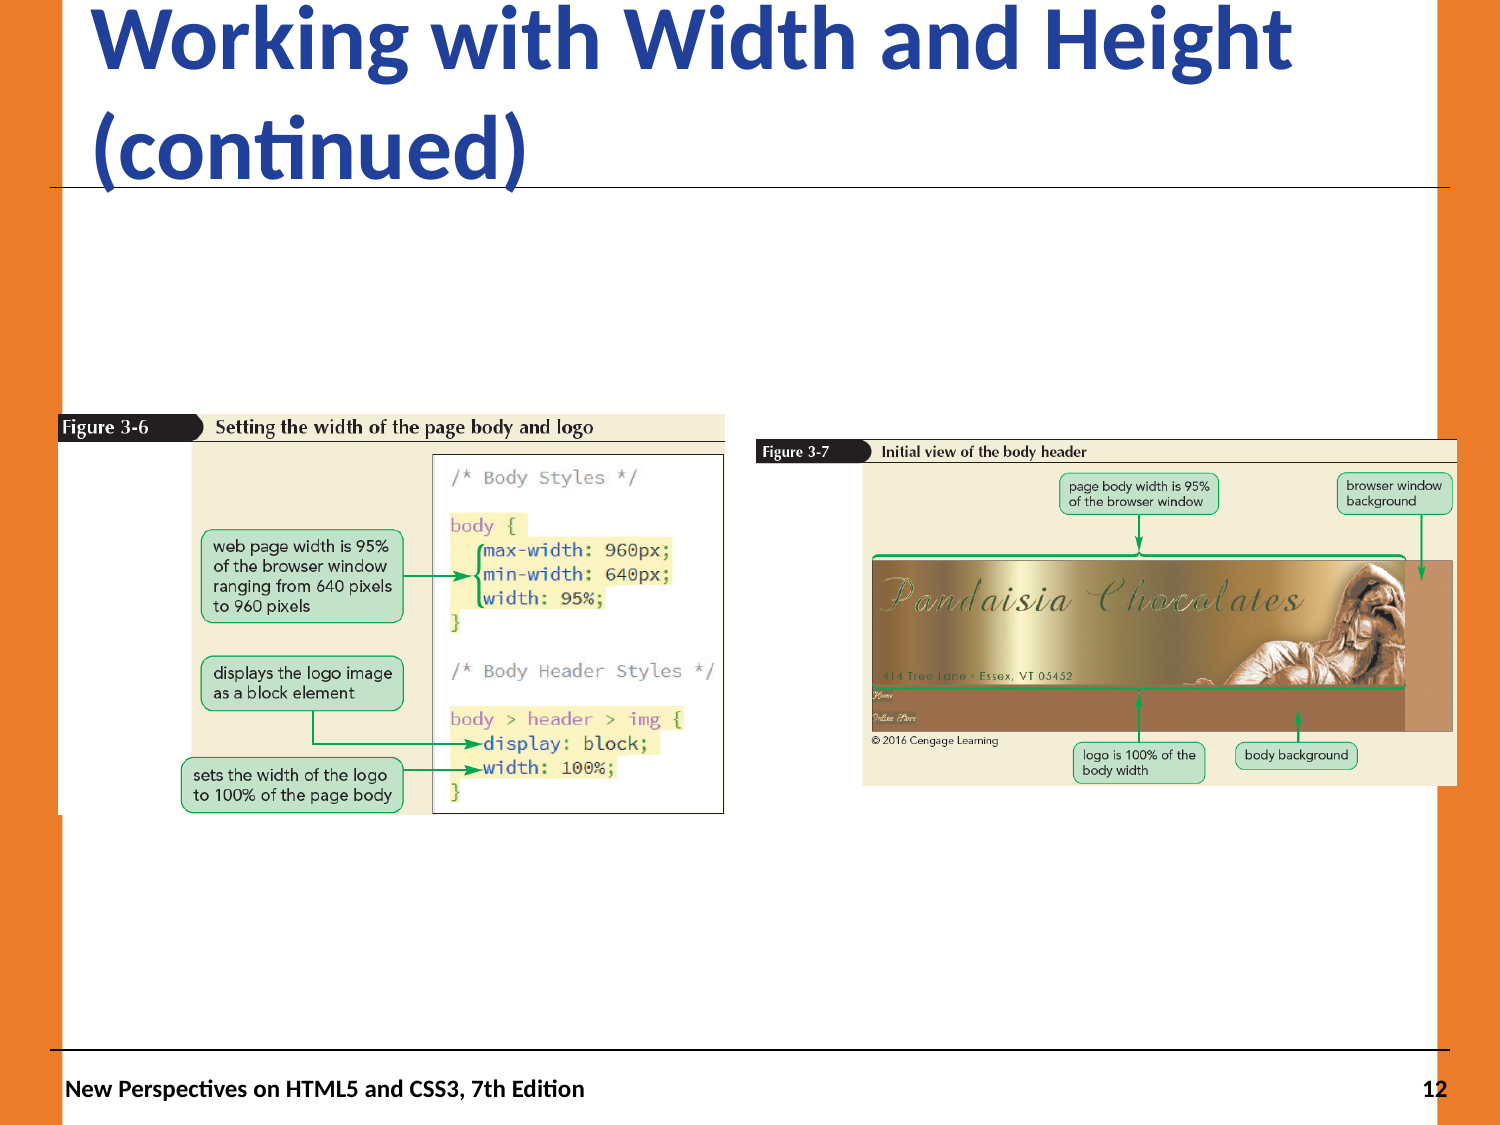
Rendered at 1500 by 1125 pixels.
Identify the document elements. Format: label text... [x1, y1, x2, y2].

footer New Perspectives on HTML5 and CSS3, 7th Edition [50, 1050, 1374, 1125]
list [57, 414, 726, 816]
title Working with Width and Height (continued) [74, 24, 1363, 151]
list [755, 439, 1457, 787]
slide_number 12 [1374, 1050, 1463, 1125]
